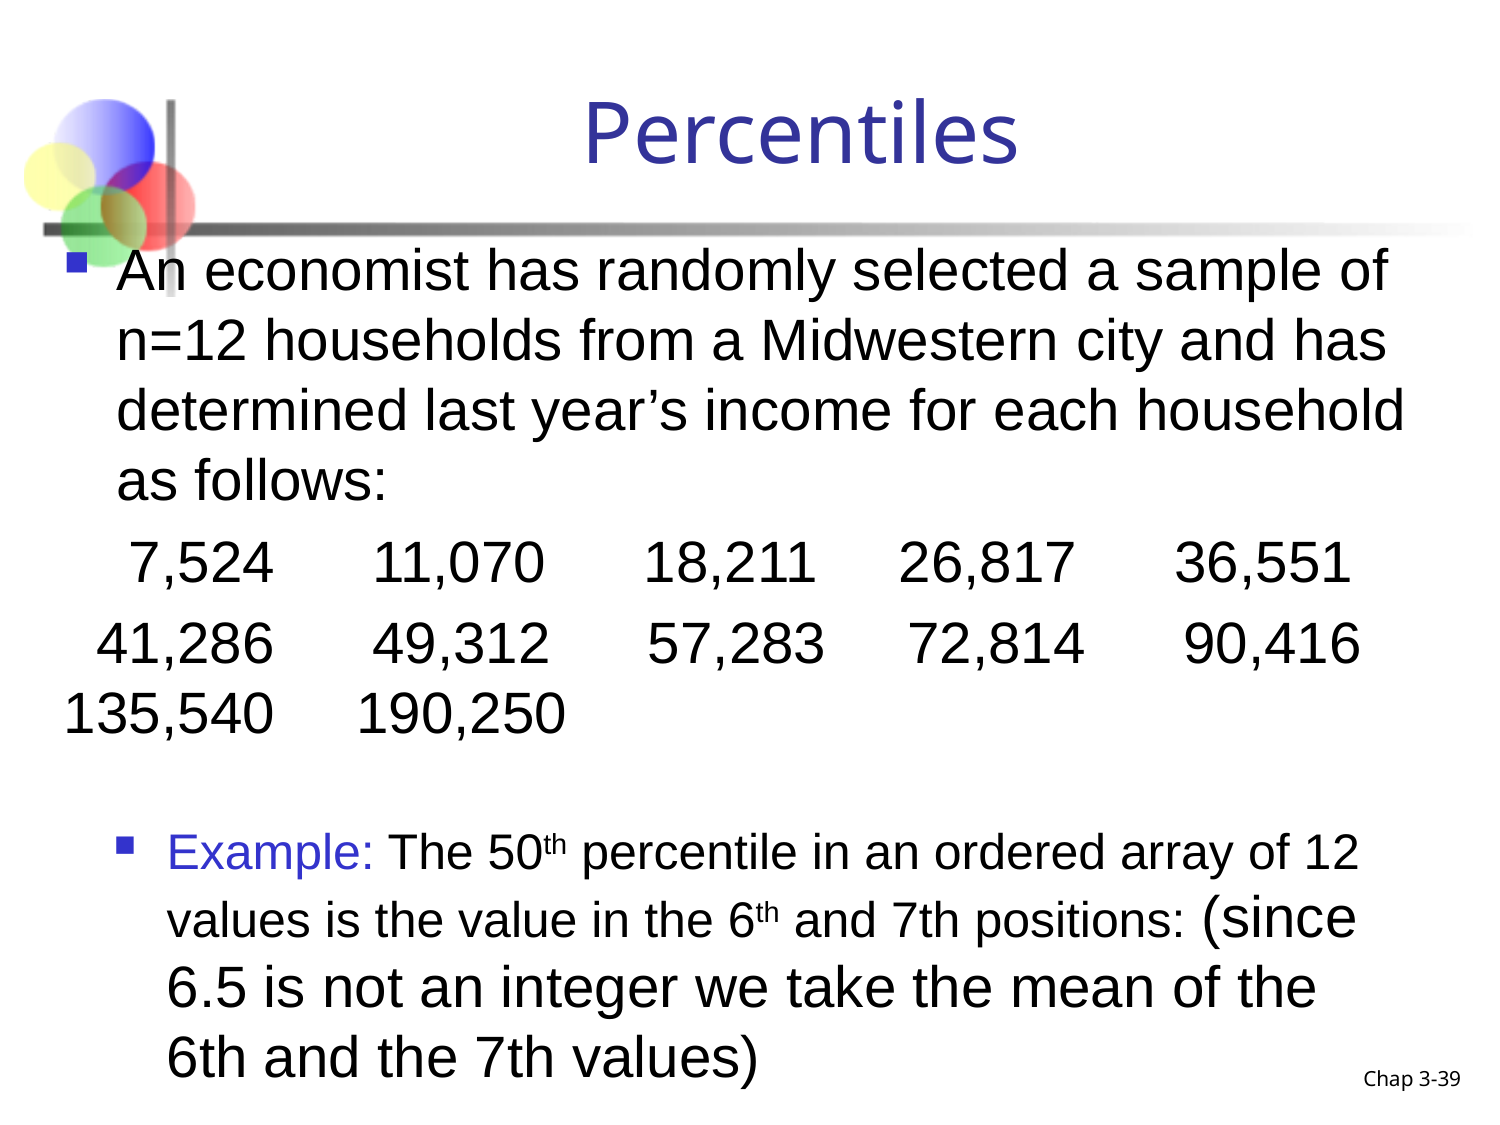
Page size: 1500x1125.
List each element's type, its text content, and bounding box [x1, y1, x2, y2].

text_box Example: The 50th percentile in an ordered array of 12 values is the value in the 6th and 7th positions: (since 6.5 is not an integer we take the mean of the 6th and the 7th values) [99, 812, 1425, 1038]
slide_number Chap 3-39 [1162, 1050, 1475, 1101]
picture [24, 99, 1475, 297]
title Percentiles [162, 62, 1441, 188]
list An economist has randomly selected a sample of n=12 households from a Midwestern city and has determined last year’s income for each household as follows: 7,524 11,070 18,211 26,817 36,551 41,286 49,312 57,283 72,814 90,416 135,540 190,250 [50, 224, 1425, 788]
